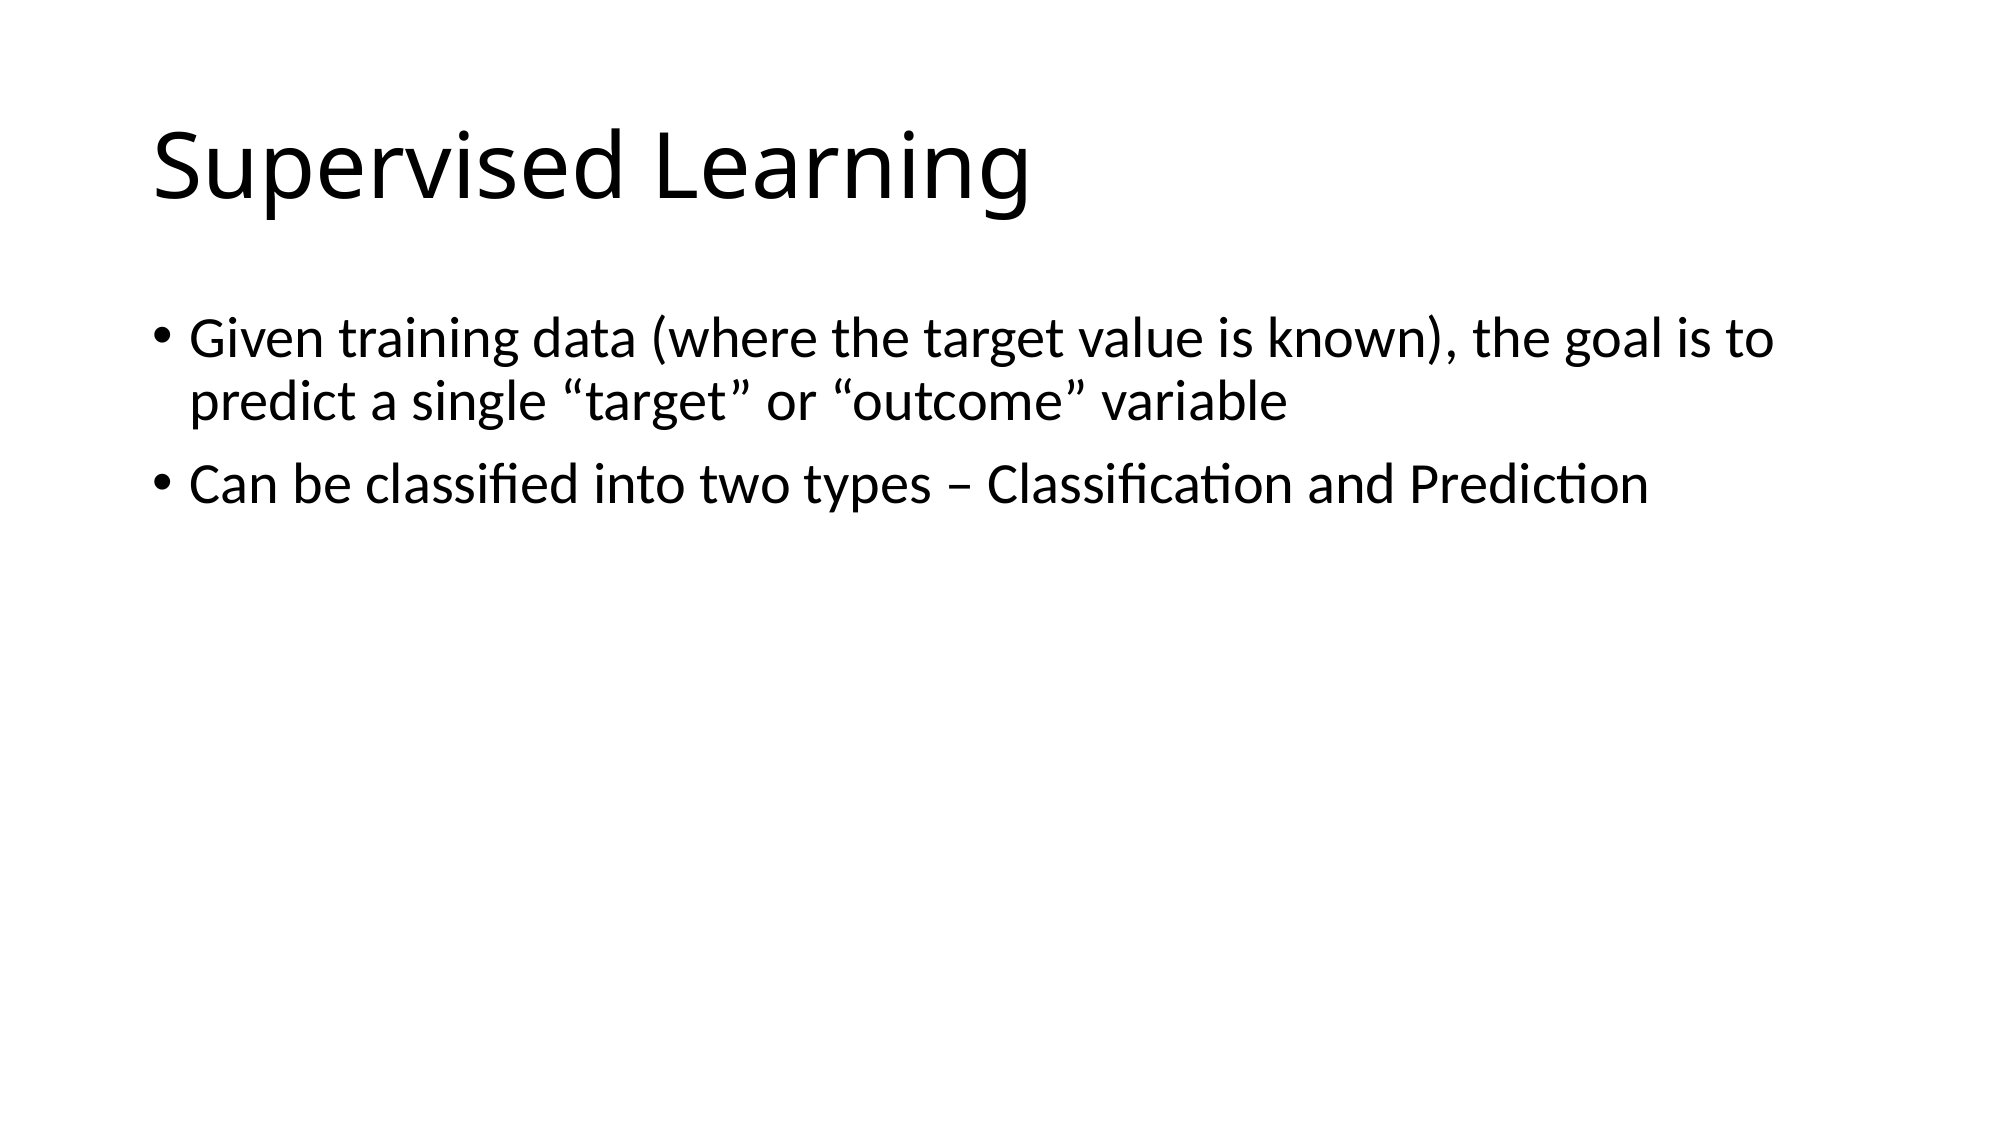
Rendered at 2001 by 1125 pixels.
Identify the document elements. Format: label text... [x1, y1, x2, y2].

title Supervised Learning [137, 59, 1863, 278]
list Given training data (where the target value is known), the goal is to predict a single “target” or “outcome” variable Can be classified into two types – Classification and Prediction [137, 299, 1863, 1014]
